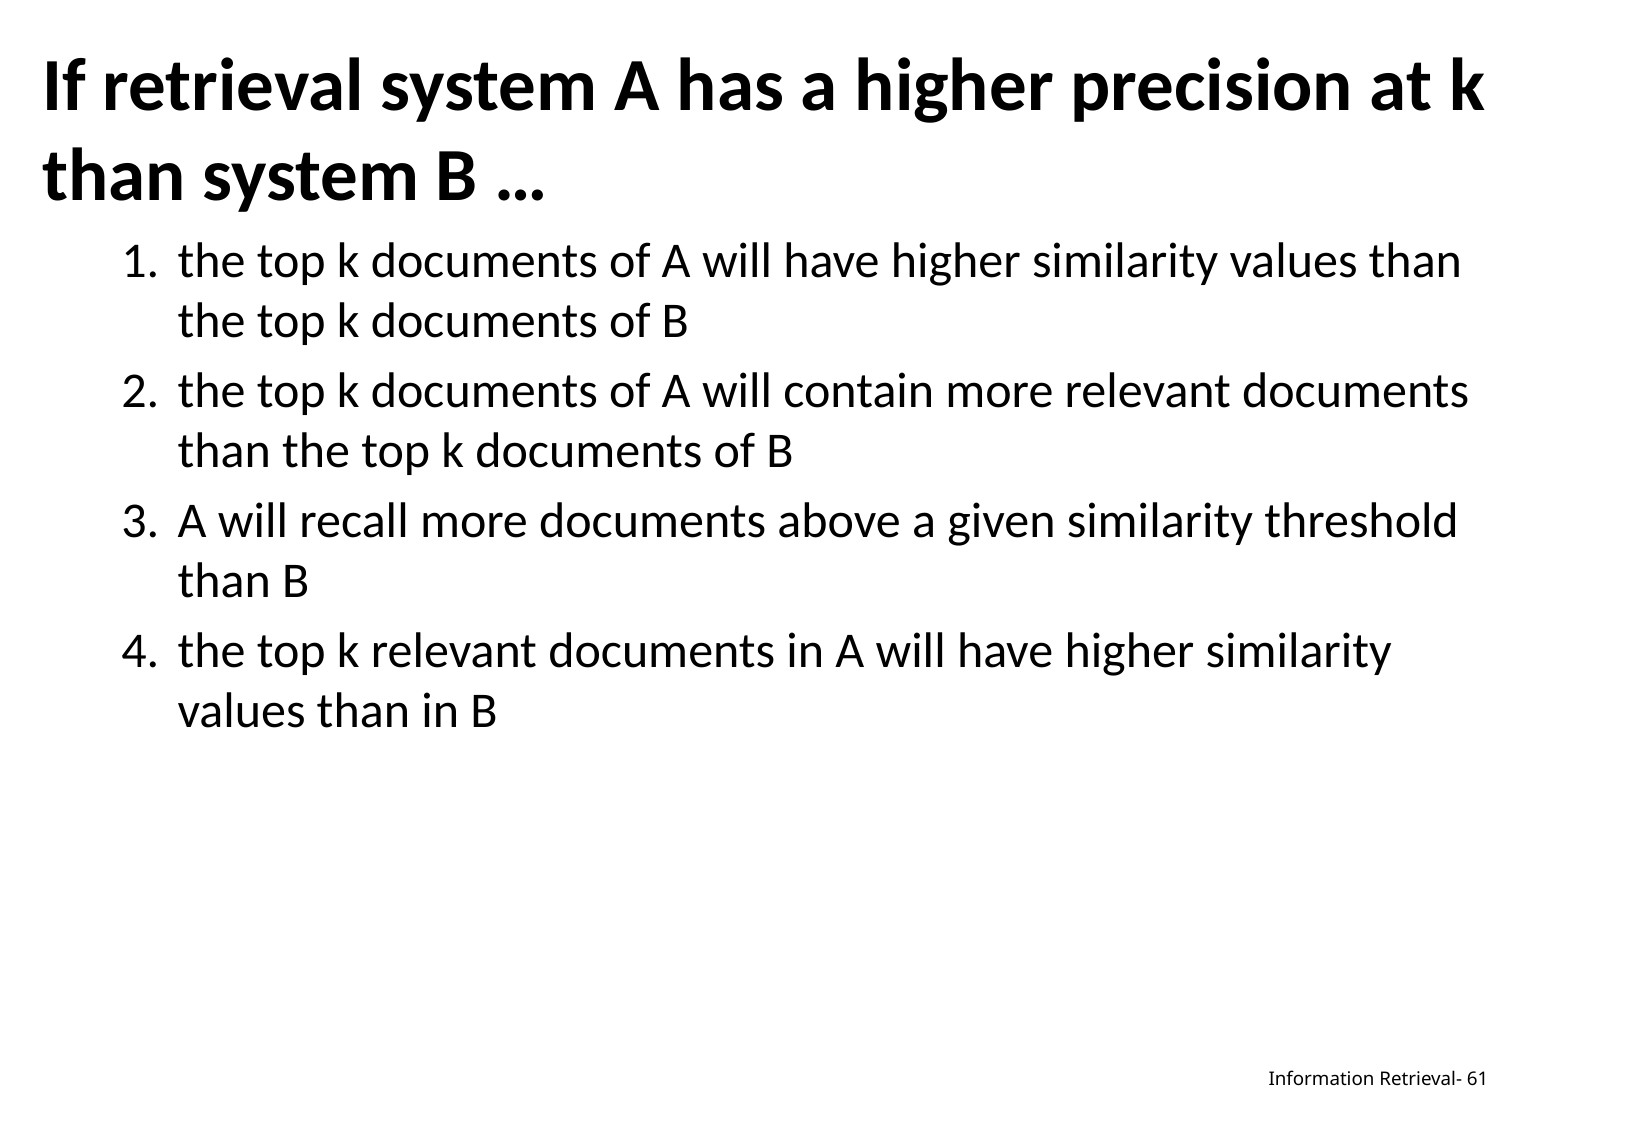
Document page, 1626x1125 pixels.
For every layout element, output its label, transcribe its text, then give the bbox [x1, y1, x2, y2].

list the top k documents of A will have higher similarity values than the top k documents of B the top k documents of A will contain more relevant documents than the top k documents of B A will recall more documents above a given similarity threshold than B the top k relevant documents in A will have higher similarity values than in B [31, 220, 1508, 1045]
title If retrieval system A has a higher precision at k than system B … [27, 50, 1504, 200]
